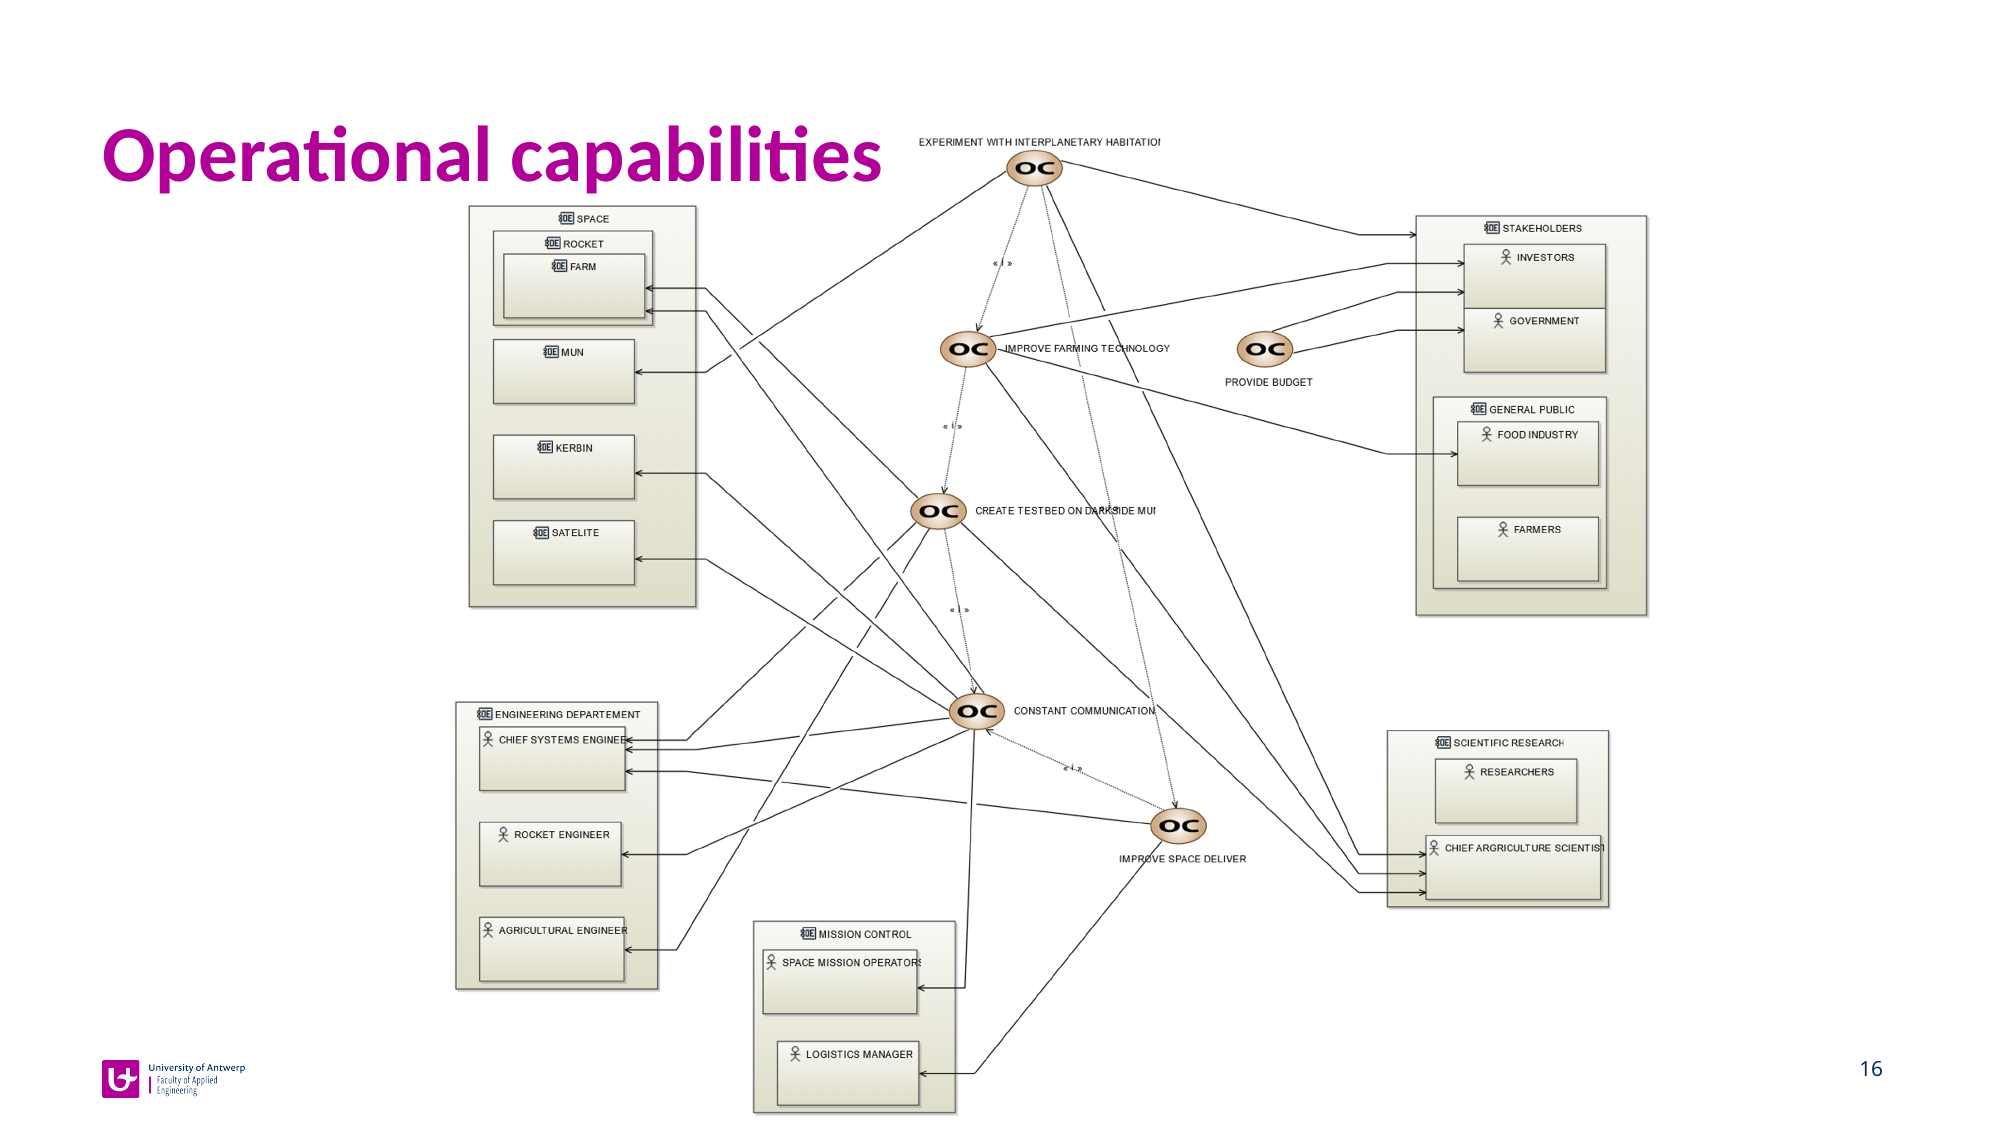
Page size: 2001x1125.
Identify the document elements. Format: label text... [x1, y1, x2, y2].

picture [102, 1060, 245, 1098]
title Operational capabilities [102, 101, 1898, 232]
picture [446, 125, 1659, 1125]
slide_number 16 [1661, 1039, 1898, 1100]
